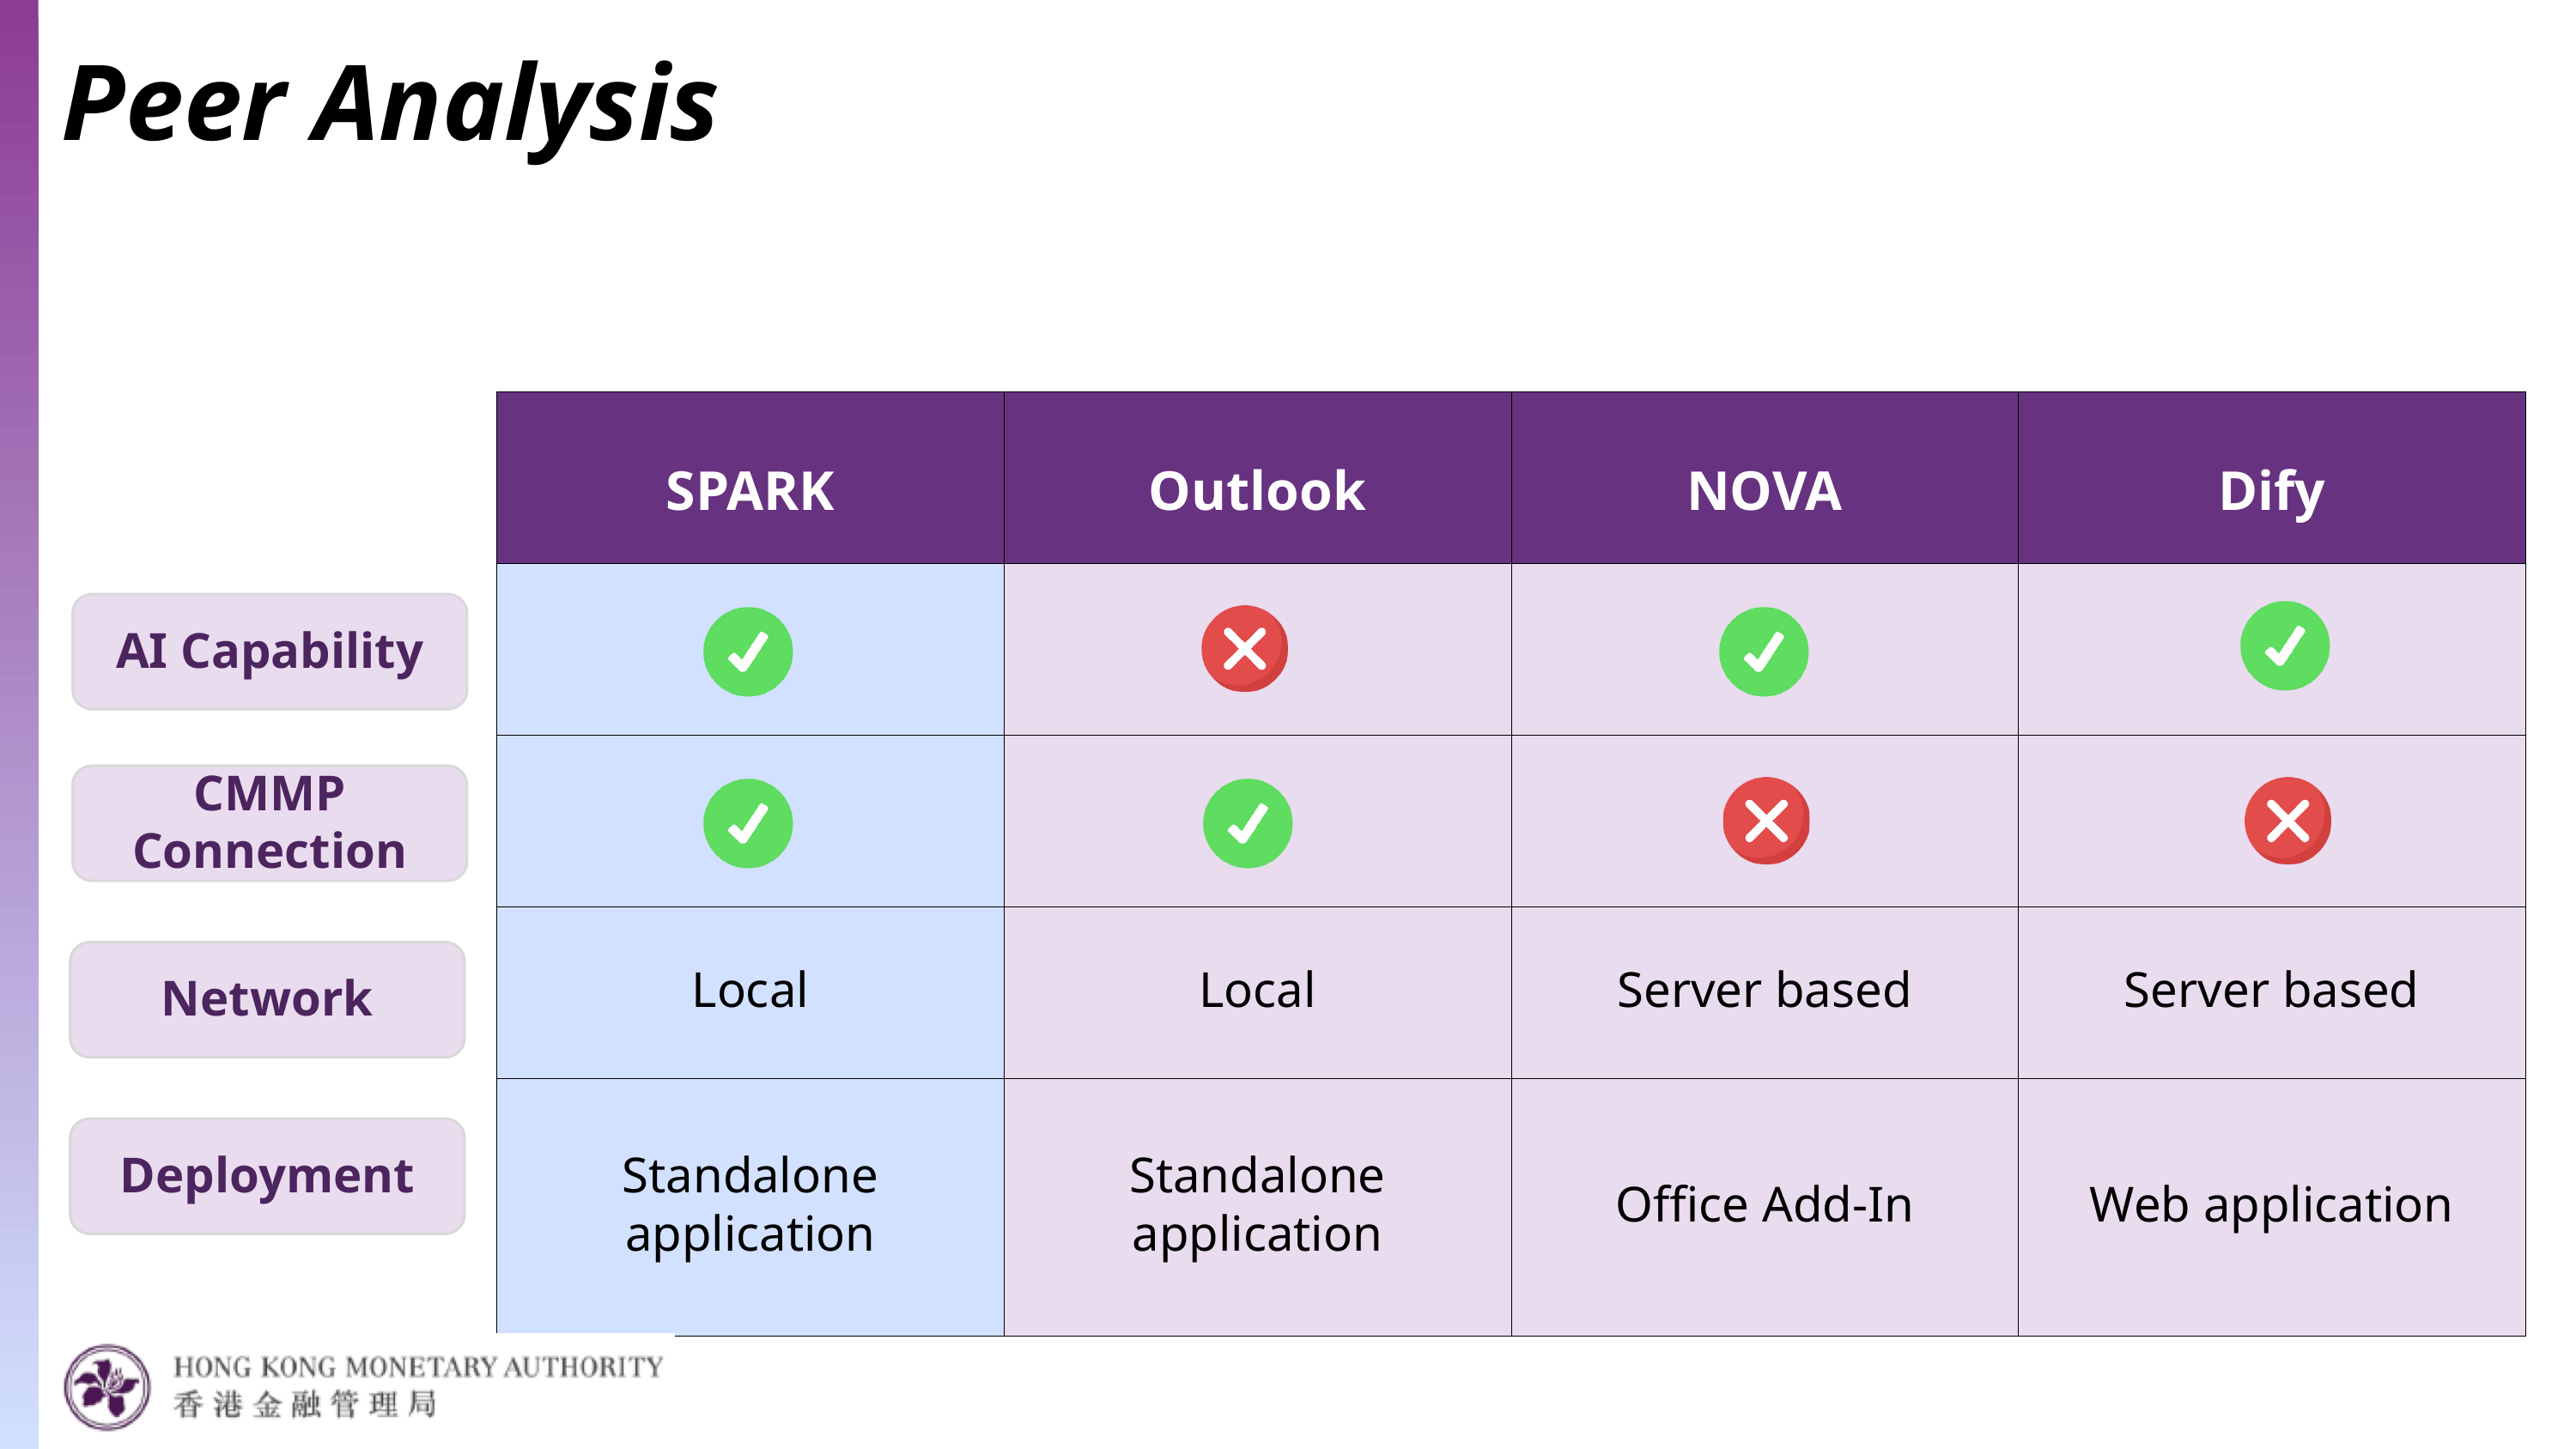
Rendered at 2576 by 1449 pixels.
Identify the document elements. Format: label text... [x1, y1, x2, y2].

table_cell Server based [2019, 907, 2525, 1078]
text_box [2239, 599, 2332, 693]
table_cell Local [497, 907, 1004, 1078]
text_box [1722, 777, 1810, 864]
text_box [0, 0, 39, 1449]
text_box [1201, 777, 1294, 870]
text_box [701, 777, 794, 870]
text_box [701, 605, 794, 698]
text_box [1716, 605, 1810, 698]
table_cell [1005, 736, 1511, 906]
table_cell [2019, 564, 2525, 735]
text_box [70, 592, 469, 711]
table_cell [1005, 564, 1511, 735]
table_cell [1512, 736, 2018, 906]
table_cell [497, 736, 1004, 906]
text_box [61, 14, 1849, 203]
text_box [70, 764, 469, 882]
table_cell [1512, 564, 2018, 735]
table_cell Standalone application [1005, 1079, 1511, 1336]
table_cell Office Add-In [1512, 1079, 2018, 1336]
table_cell Local [1005, 907, 1511, 1078]
table_cell Web application [2019, 1079, 2525, 1336]
table_header NOVA [1512, 392, 2018, 563]
table_cell [2019, 736, 2525, 906]
table_cell Standalone application [497, 1079, 1004, 1336]
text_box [68, 1117, 466, 1235]
table_header Outlook [1005, 392, 1511, 563]
table_header SPARK [497, 392, 1004, 563]
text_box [45, 1333, 676, 1449]
table_cell [497, 564, 1004, 735]
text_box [2244, 777, 2332, 864]
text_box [1201, 605, 1289, 693]
table_header Dify [2019, 392, 2525, 563]
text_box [68, 940, 466, 1059]
table_cell Server based [1512, 907, 2018, 1078]
